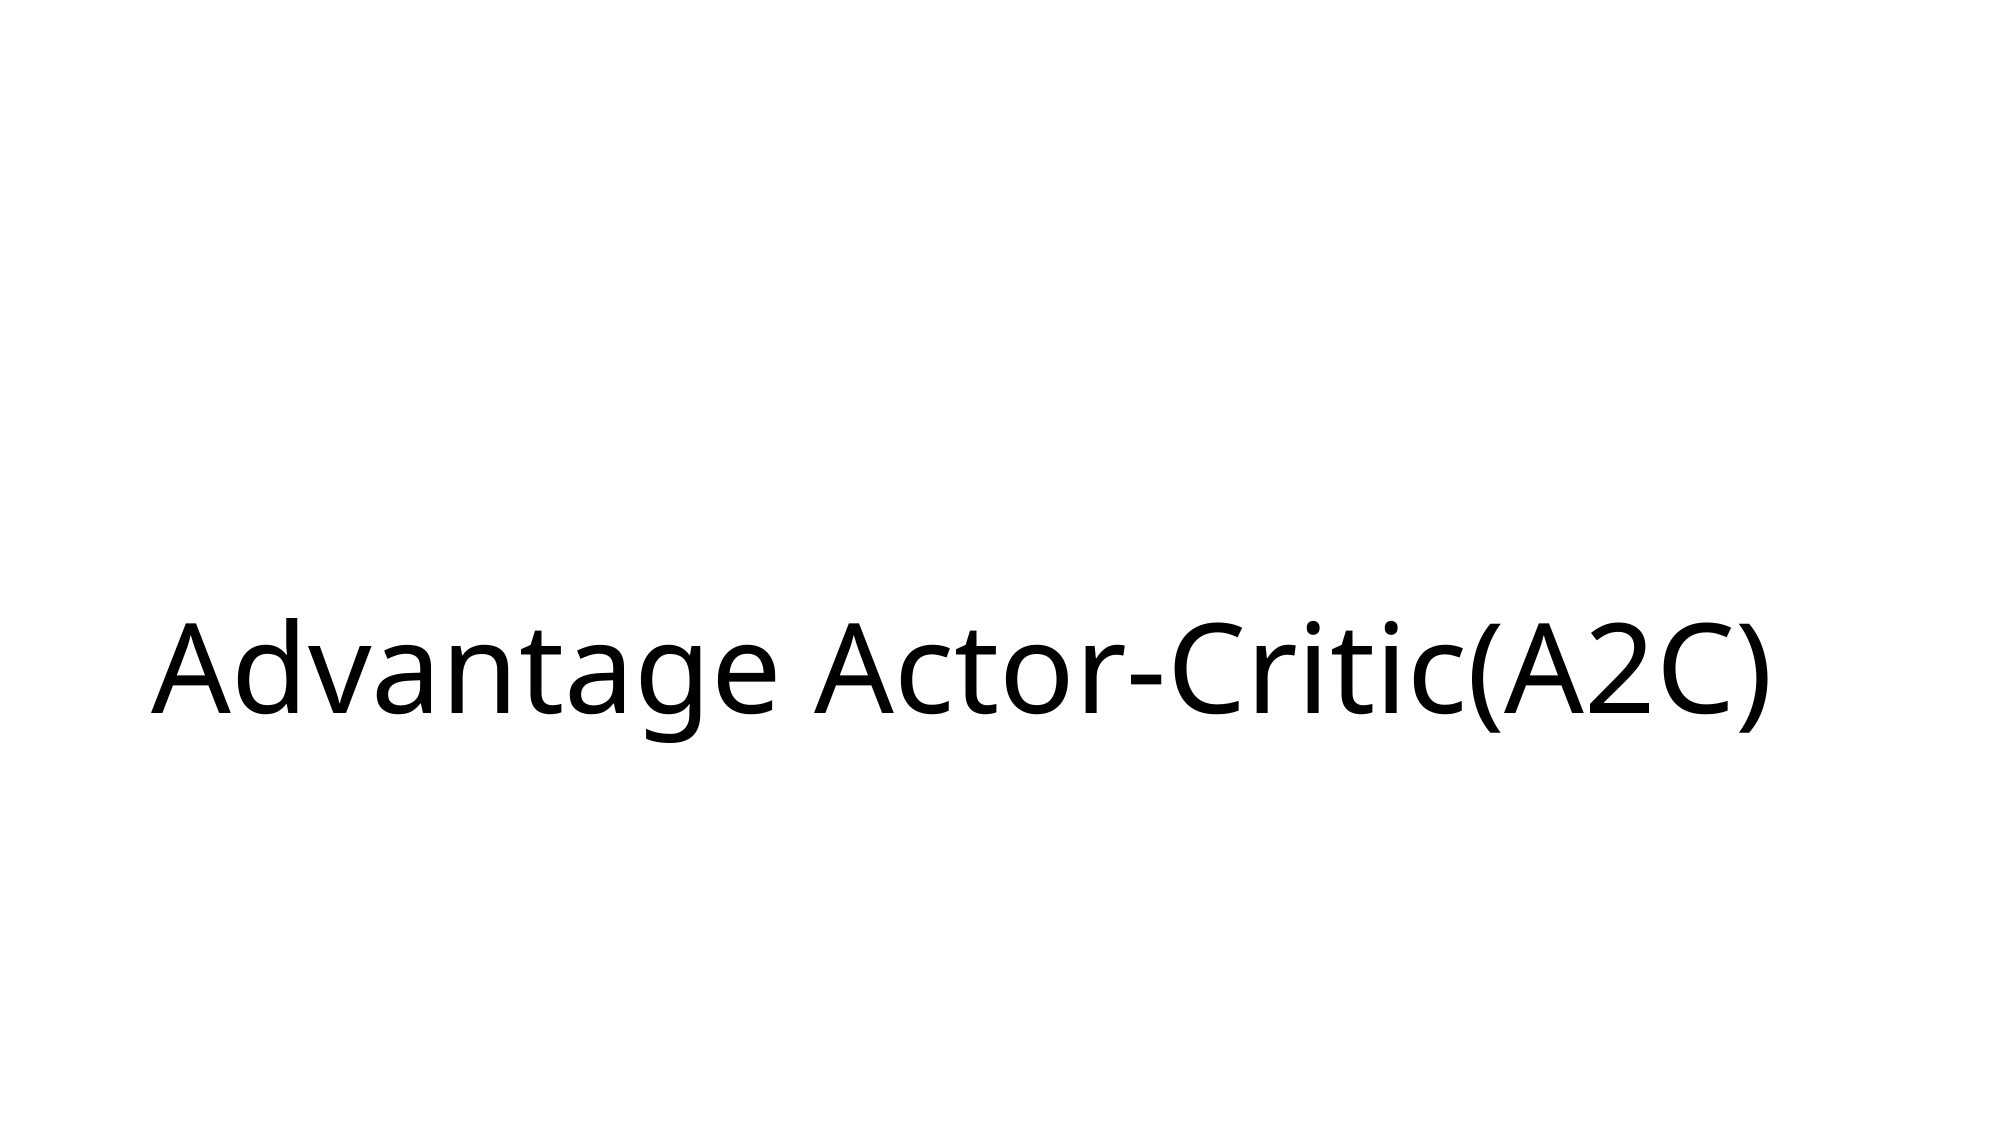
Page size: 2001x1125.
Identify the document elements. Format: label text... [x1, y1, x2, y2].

title Advantage Actor-Critic(A2C) [136, 280, 1862, 749]
